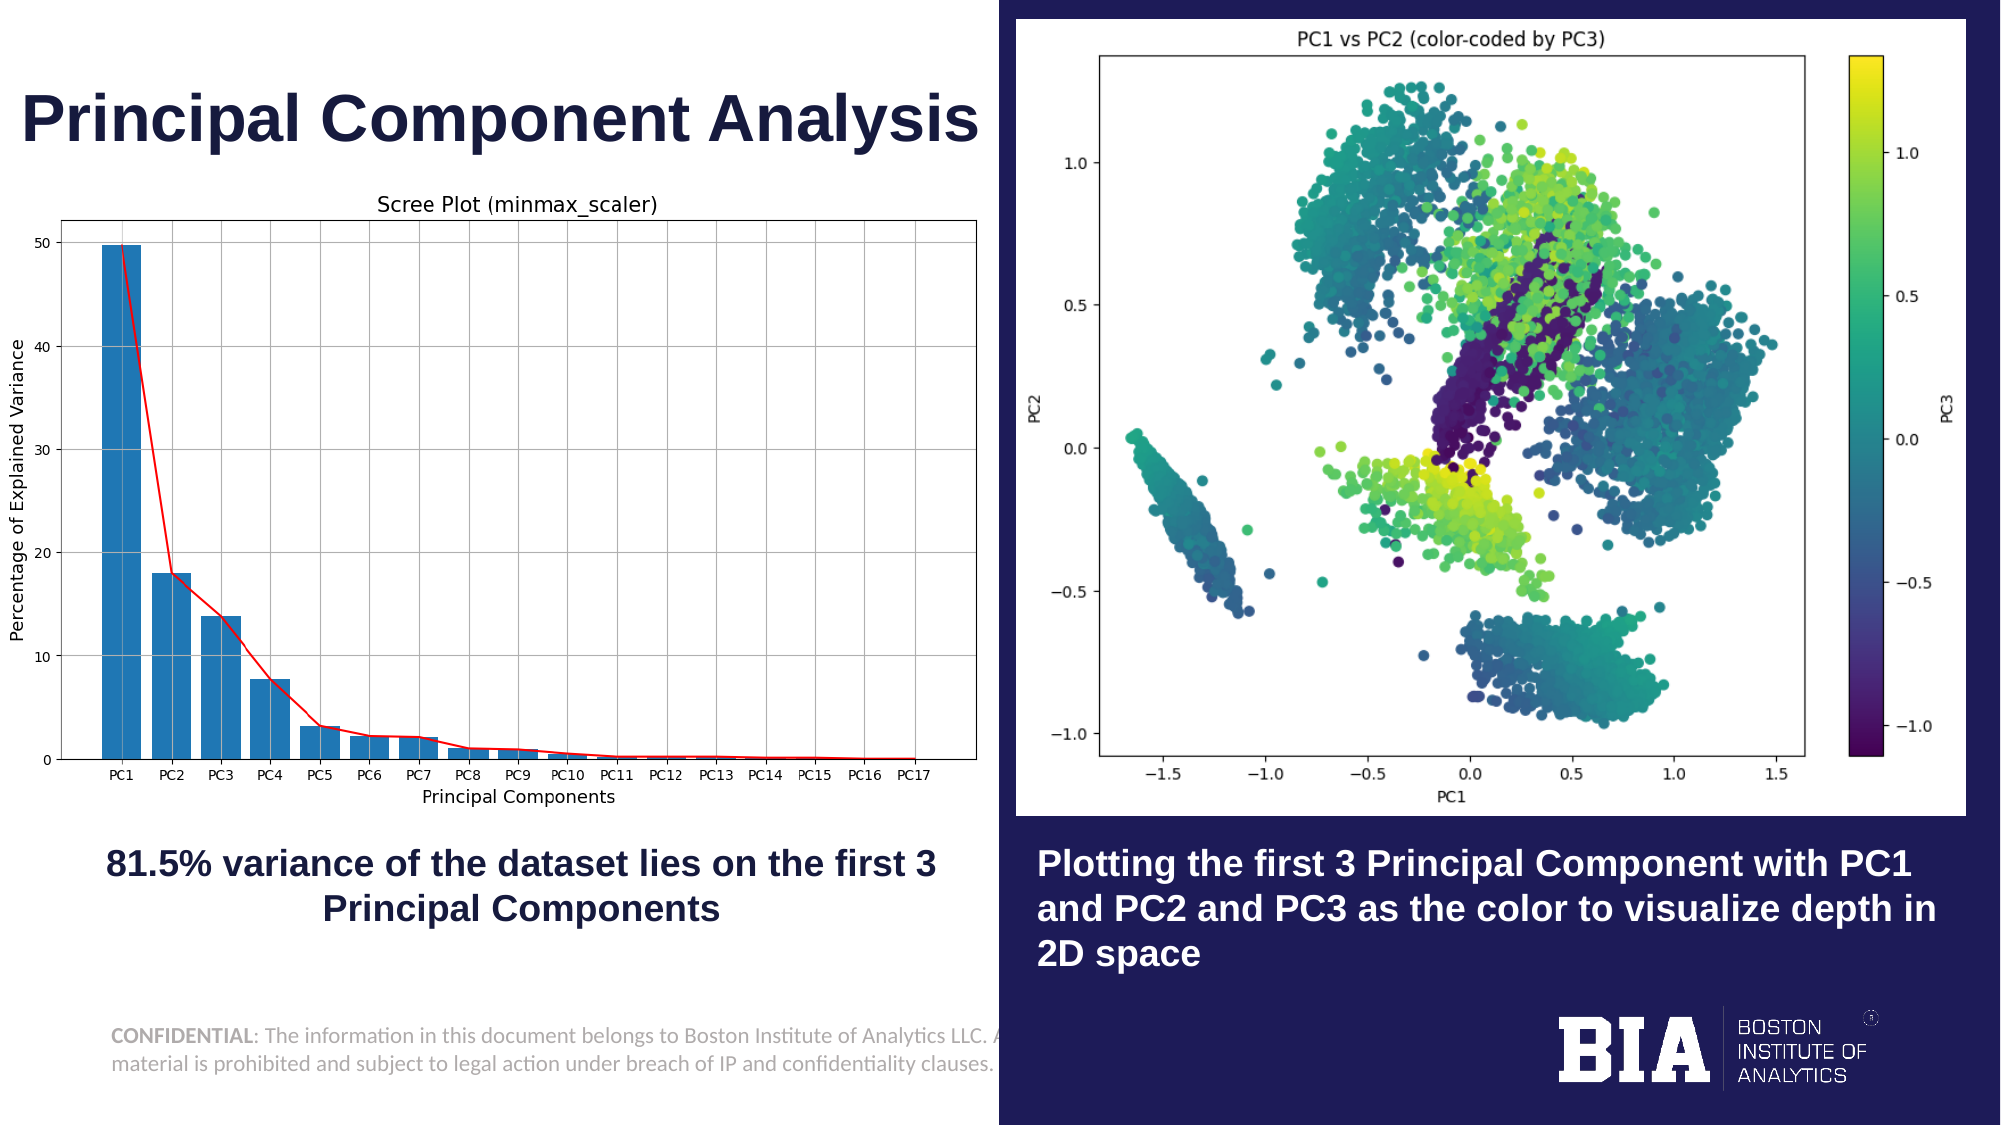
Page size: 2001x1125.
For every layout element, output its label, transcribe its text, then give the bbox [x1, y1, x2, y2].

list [0, 186, 984, 816]
picture [1559, 1003, 1881, 1093]
text_box Plotting the first 3 Principal Component with PC1 and PC2 and PC3 as the color to visualize depth in 2D space [1022, 832, 1966, 982]
text_box 81.5% variance of the dataset lies on the first 3 Principal Components [21, 832, 1022, 937]
picture [1016, 19, 1966, 816]
title Principal Component Analysis [21, 70, 1016, 171]
